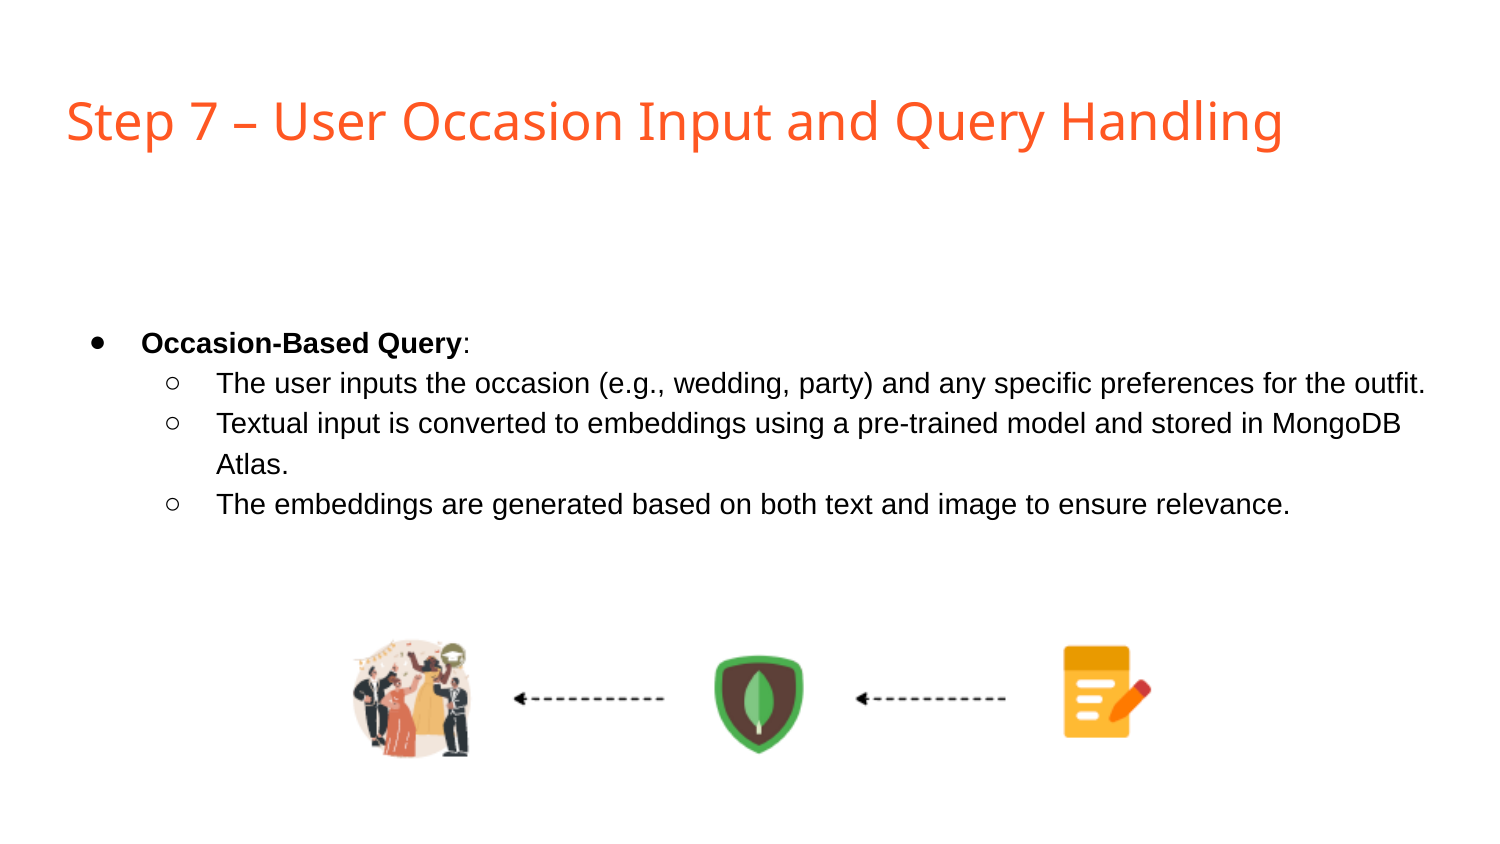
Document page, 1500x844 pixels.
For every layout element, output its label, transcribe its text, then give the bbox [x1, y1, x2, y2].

title Step 7 – User Occasion Input and Query Handling [51, 72, 1449, 167]
picture [330, 619, 1170, 771]
list Occasion-Based Query: The user inputs the occasion (e.g., wedding, party) and any specific preferences for the outfit. Textual input is converted to embeddings using a pre-trained model and stored in MongoDB Atlas. The embeddings are generated based on both text and image to ensure relevance. [51, 303, 1449, 844]
